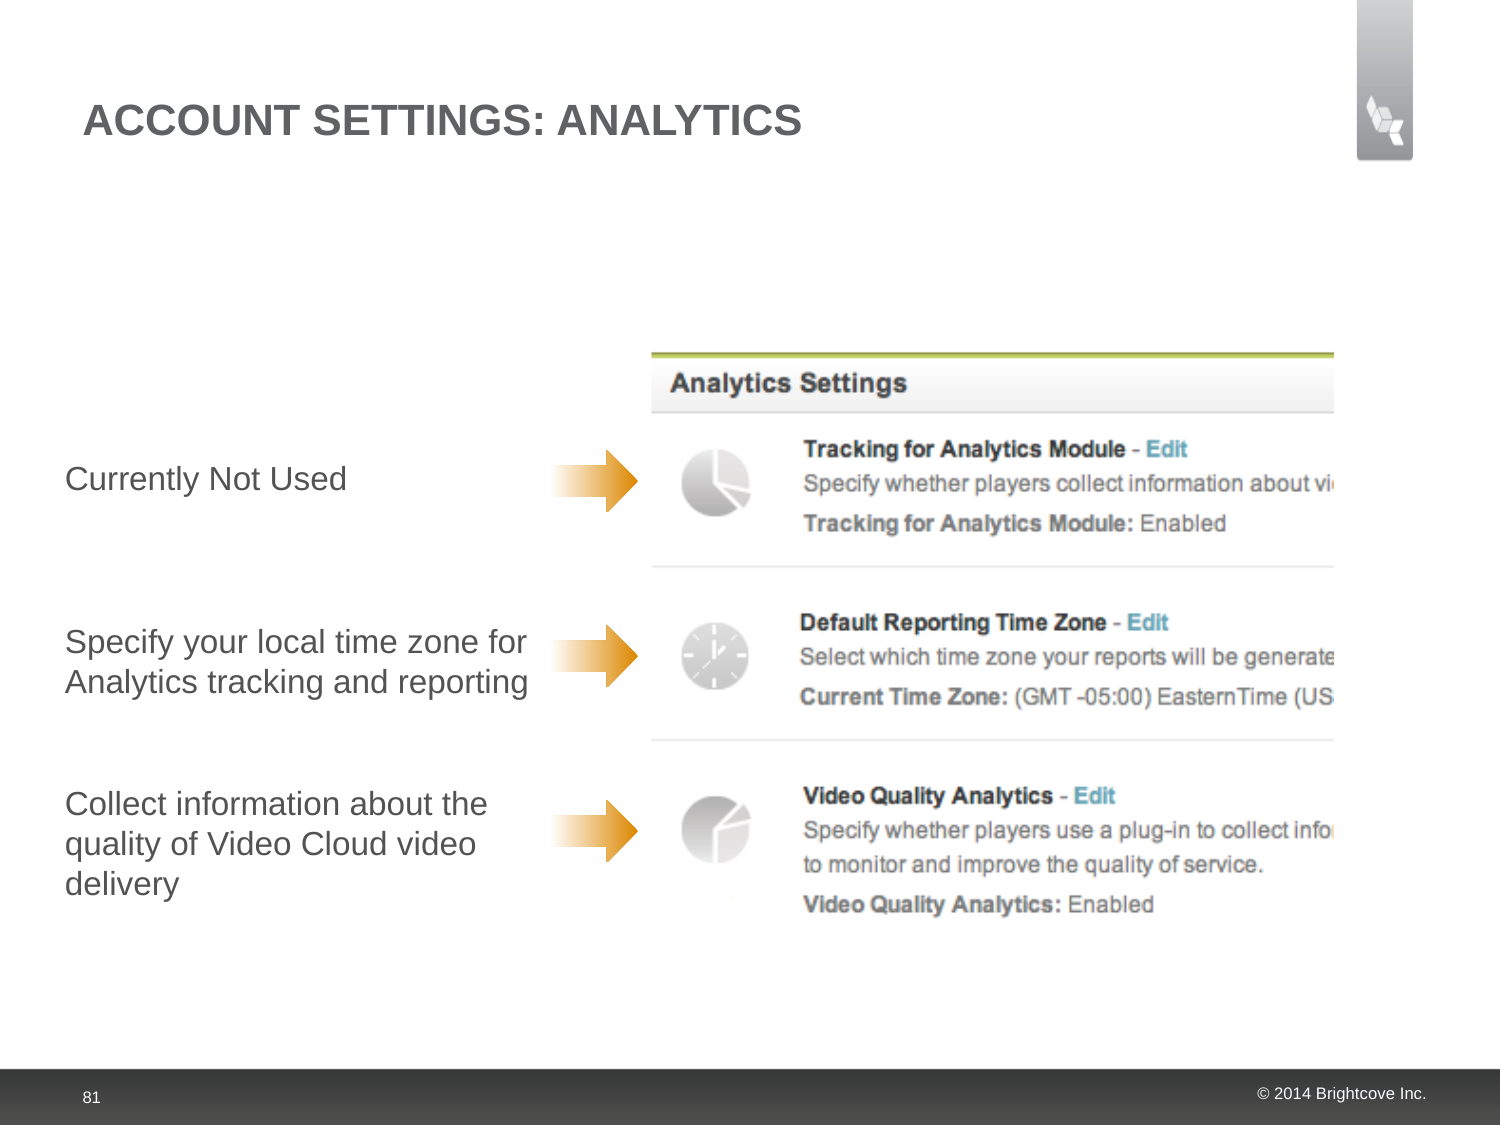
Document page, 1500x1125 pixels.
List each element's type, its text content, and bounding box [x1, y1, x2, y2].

text_box [549, 624, 639, 688]
picture [0, 0, 1500, 1125]
text_box Collect information about the quality of Video Cloud video delivery [49, 774, 563, 910]
text_box [563, 799, 639, 863]
slide_number 81 [51, 1066, 110, 1125]
text_box Specify your local time zone for Analytics tracking and reporting [49, 612, 563, 708]
text_box Currently Not Used [49, 449, 563, 505]
text_box [549, 449, 639, 513]
title Account Settings: Analytics [66, 34, 1322, 203]
